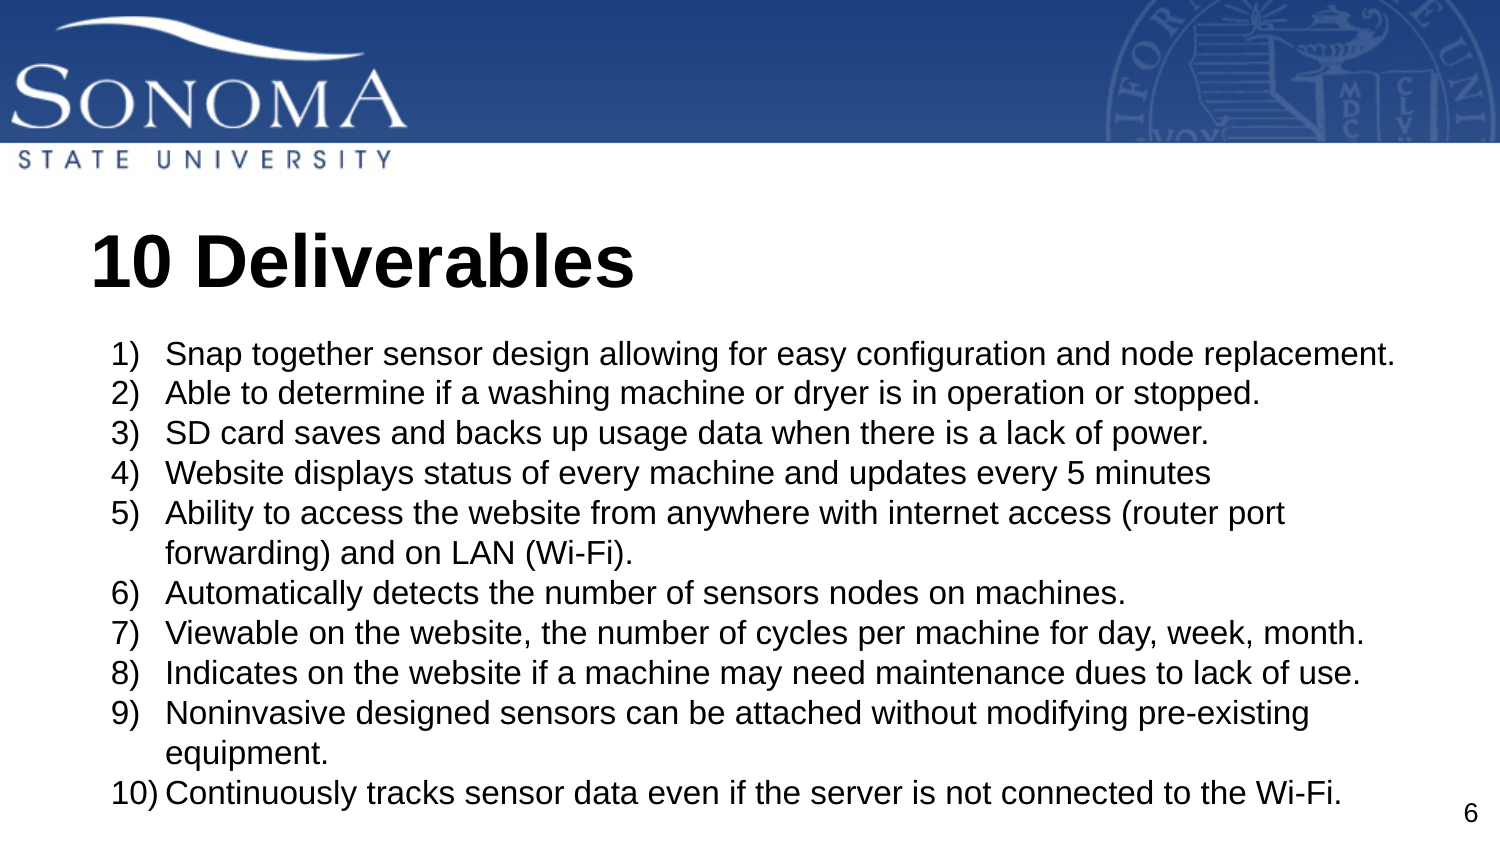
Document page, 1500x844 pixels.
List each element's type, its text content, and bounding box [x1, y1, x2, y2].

title 10 Deliverables [75, 186, 1425, 316]
list Snap together sensor design allowing for easy configuration and node replacement. Able to determine if a washing machine or dryer is in operation or stopped. SD card saves and backs up usage data when there is a lack of power. Website displays status of every machine and updates every 5 minutes Ability to access the website from anywhere with internet access (router port forwarding) and on LAN (Wi-Fi). Automatically detects the number of sensors nodes on machines. Viewable on the website, the number of cycles per machine for day, week, month. Indicates on the website if a machine may need maintenance dues to lack of use. Noninvasive designed sensors can be attached without modifying pre-existing equipment. Continuously tracks sensor data even if the server is not connected to the Wi-Fi. [75, 316, 1425, 844]
picture [0, 0, 1500, 177]
slide_number 6 [1403, 779, 1494, 844]
